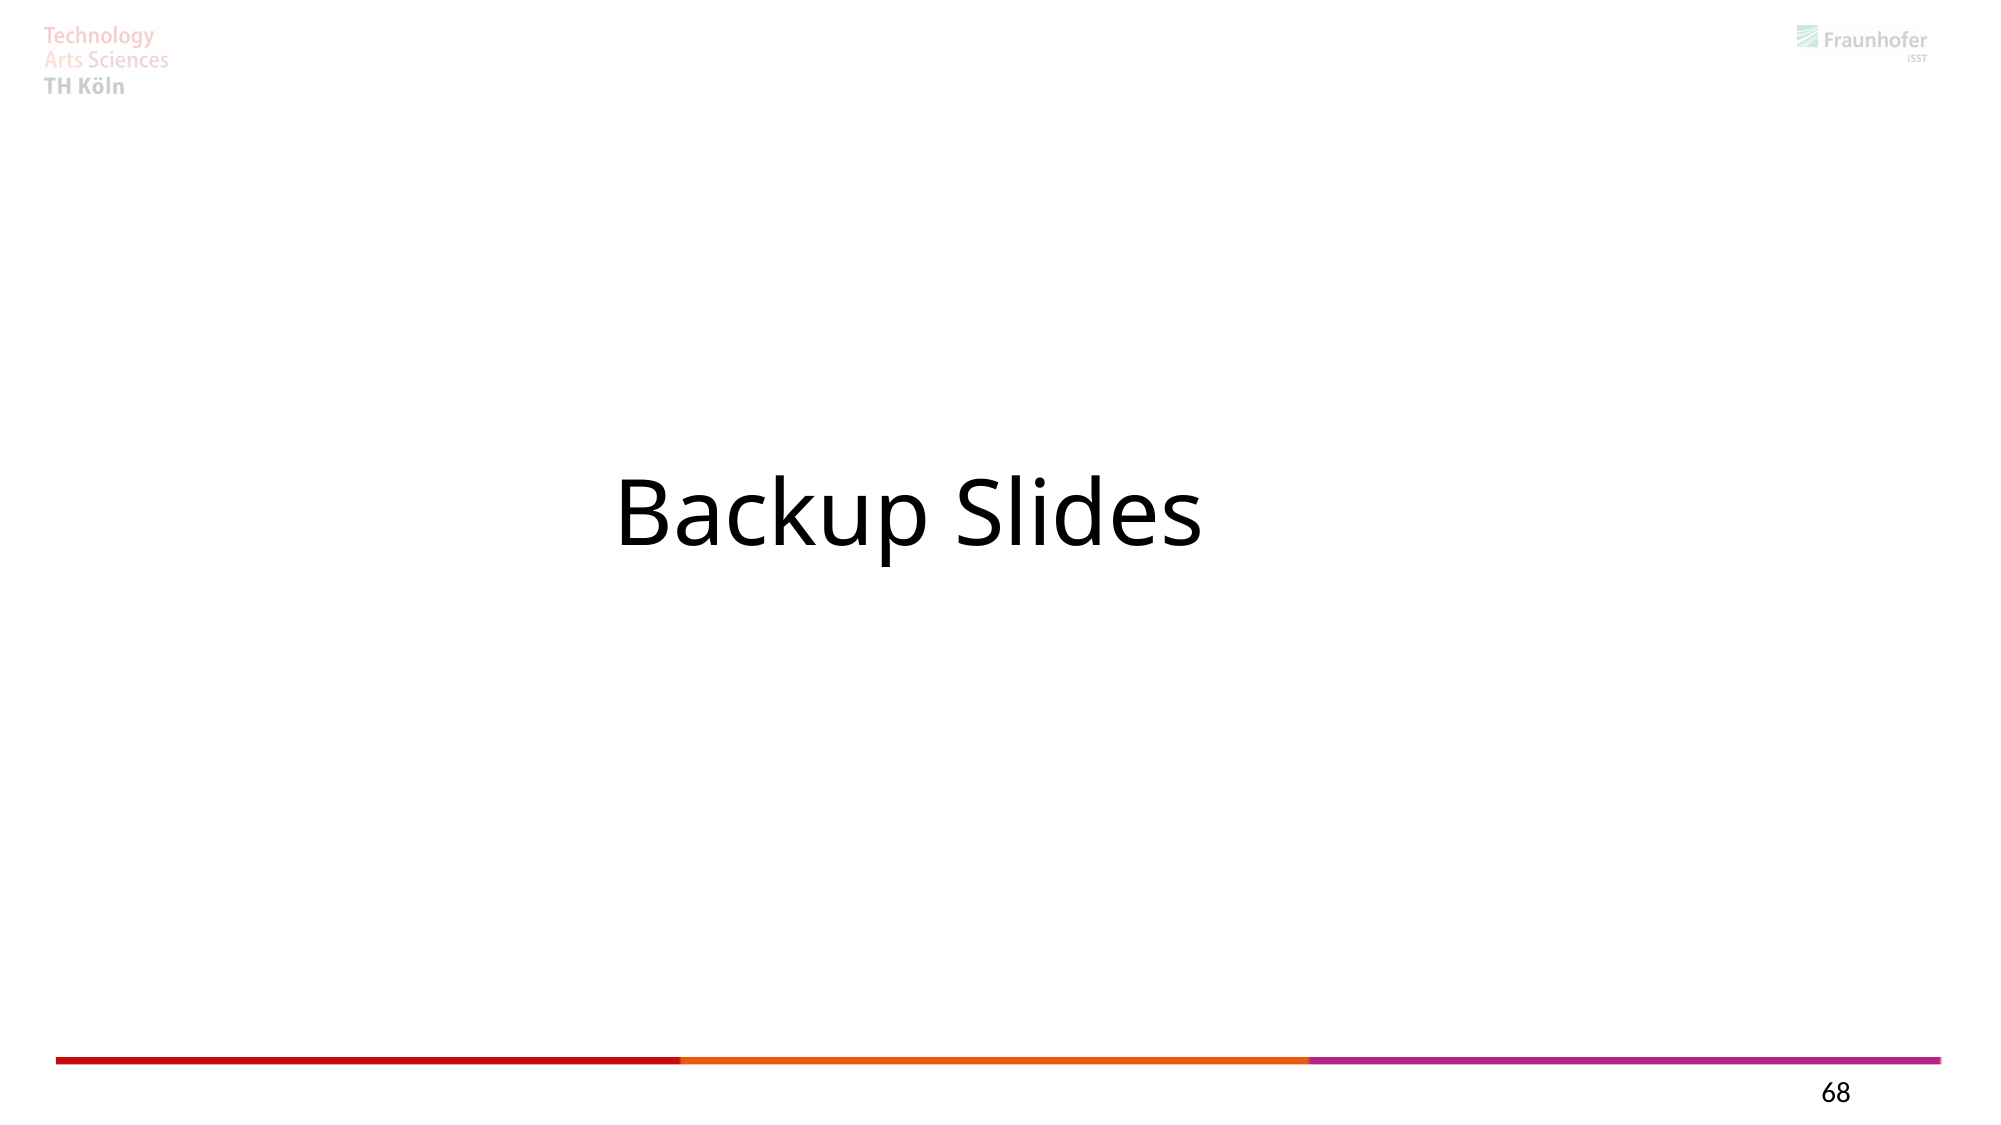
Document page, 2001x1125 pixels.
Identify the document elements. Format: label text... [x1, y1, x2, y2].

title Backup Slides [598, 407, 1331, 625]
picture [55, 1057, 1945, 1066]
slide_number 68 [1415, 1061, 1866, 1122]
